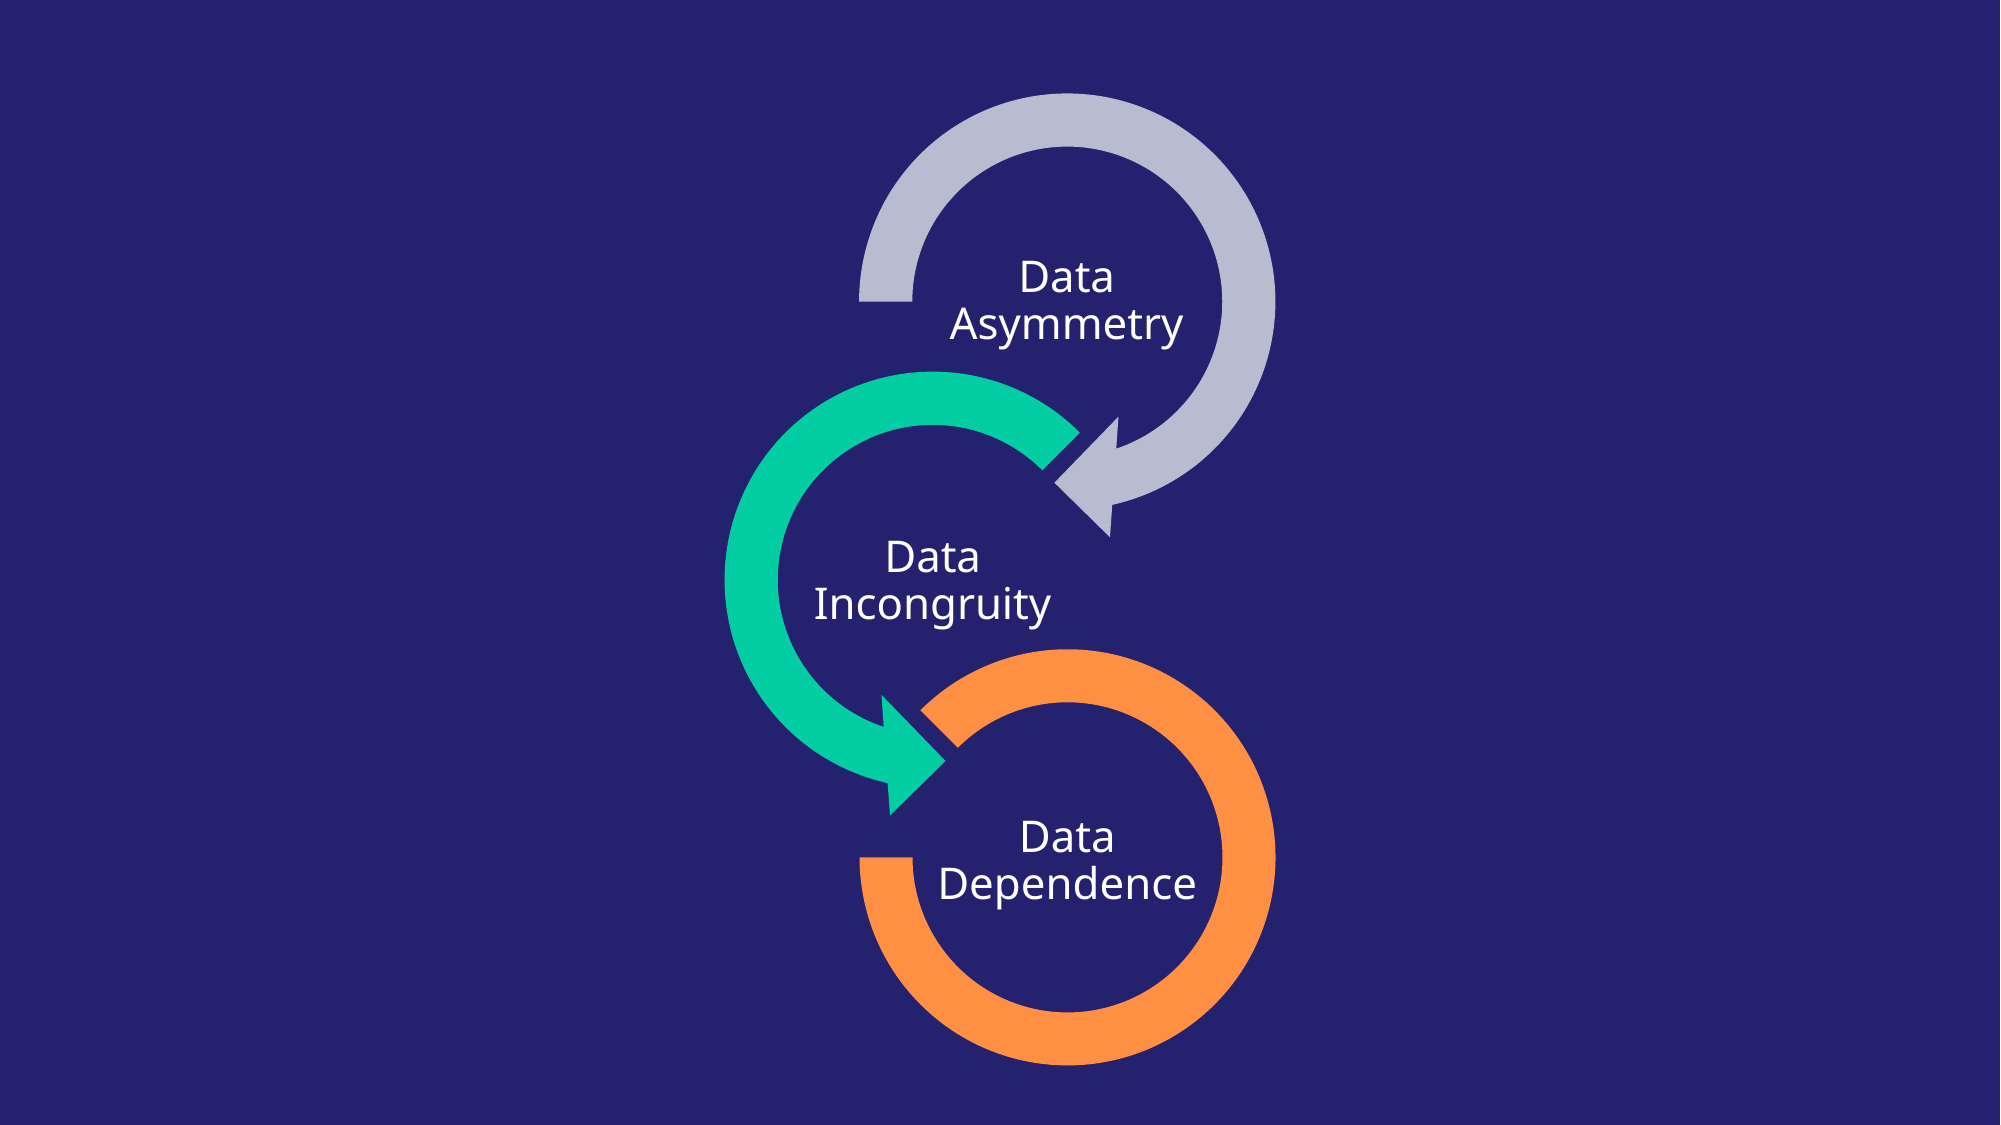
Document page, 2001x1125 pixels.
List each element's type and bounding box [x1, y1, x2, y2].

text_box [245, 58, 1755, 1066]
